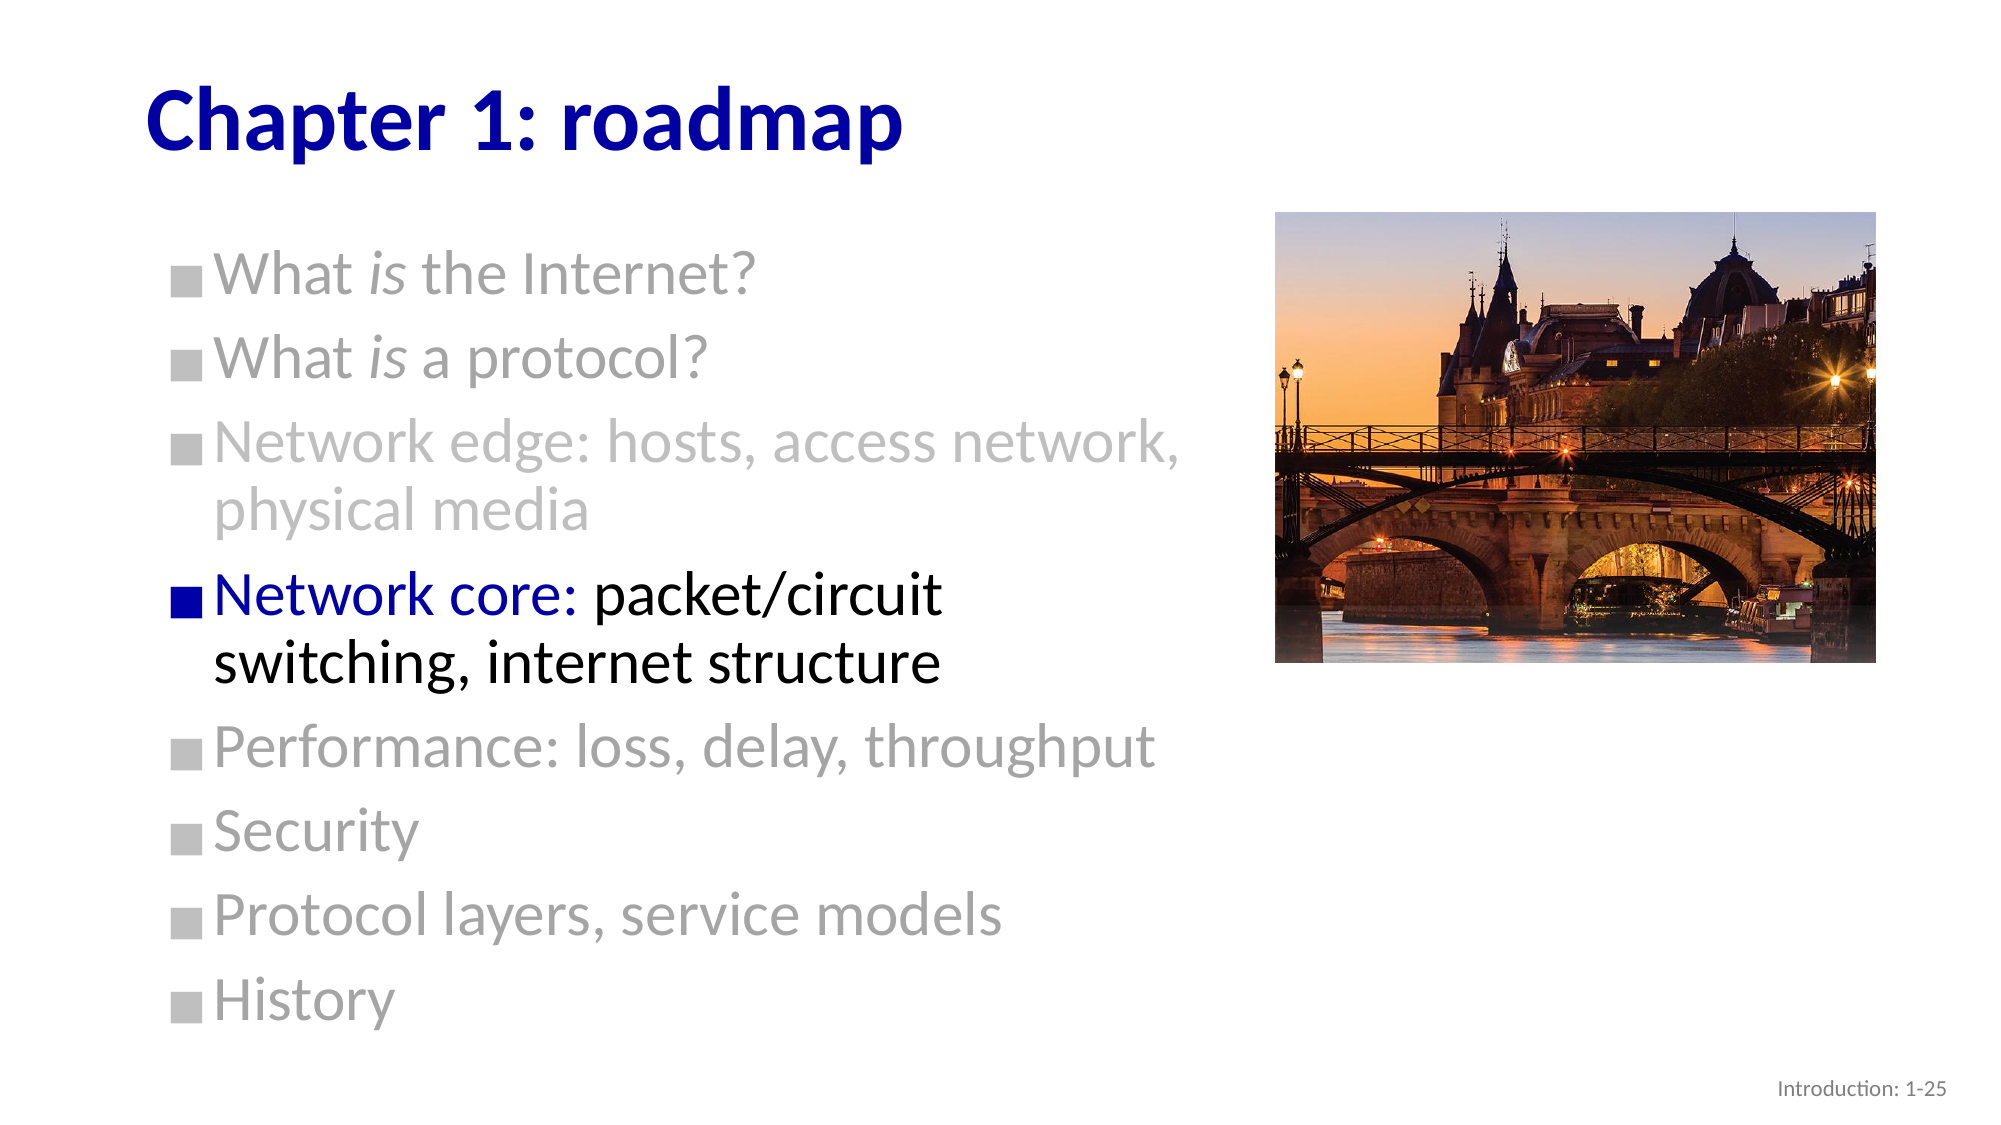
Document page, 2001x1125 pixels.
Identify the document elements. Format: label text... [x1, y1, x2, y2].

list What is the Internet? What is a protocol? Network edge: hosts, access network, physical media Network core: packet/circuit switching, internet structure Performance: loss, delay, throughput Security Protocol layers, service models History [131, 231, 1217, 1057]
title Chapter 1: roadmap [131, 47, 1856, 195]
picture [1274, 211, 1876, 663]
slide_number Introduction: 1-‹#› [1512, 1056, 1963, 1117]
